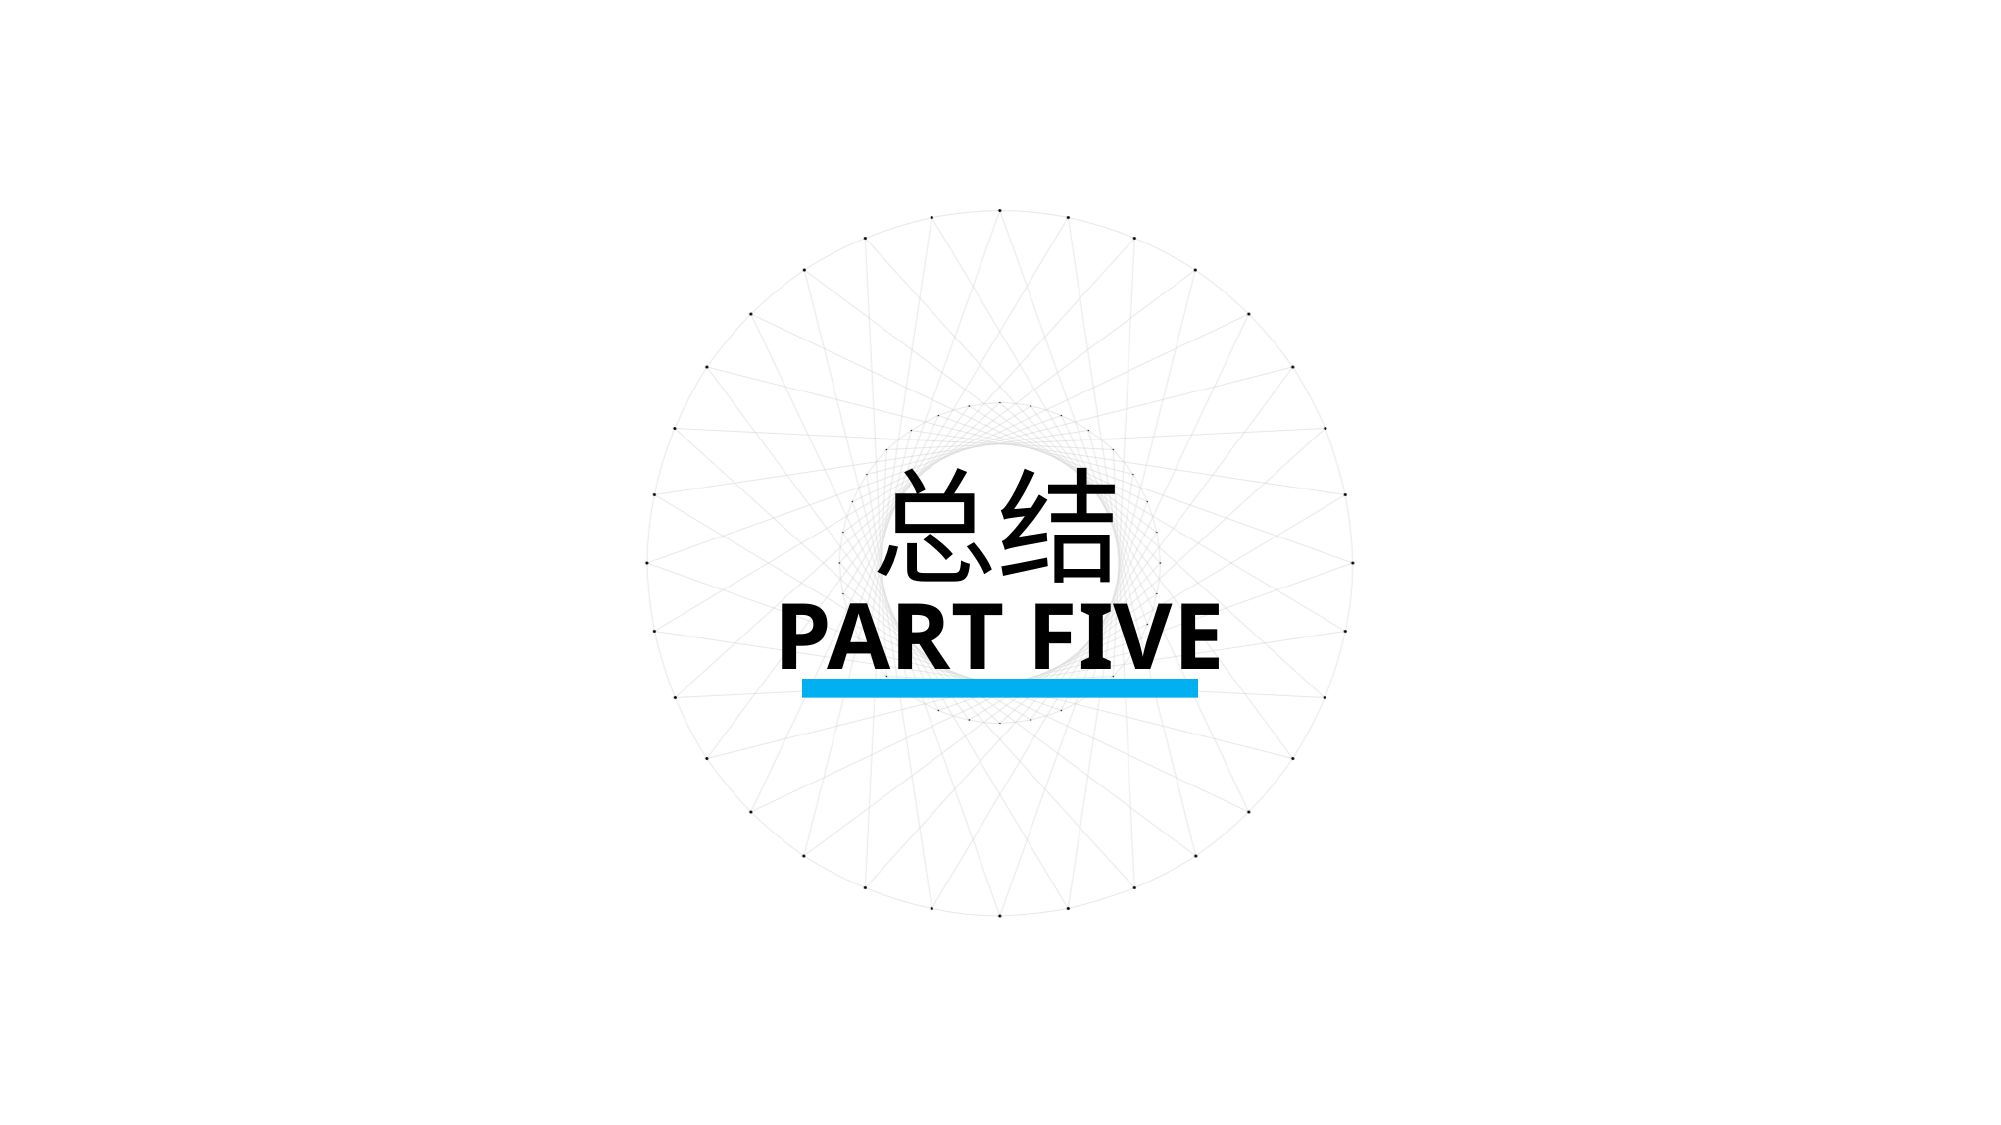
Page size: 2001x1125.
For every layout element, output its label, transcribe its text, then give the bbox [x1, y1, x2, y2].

text_box PART FIVE [704, 607, 1296, 696]
text_box 总结 [542, 396, 1452, 607]
picture [676, 193, 1335, 396]
picture [639, 607, 1372, 932]
text_box [801, 678, 1199, 699]
